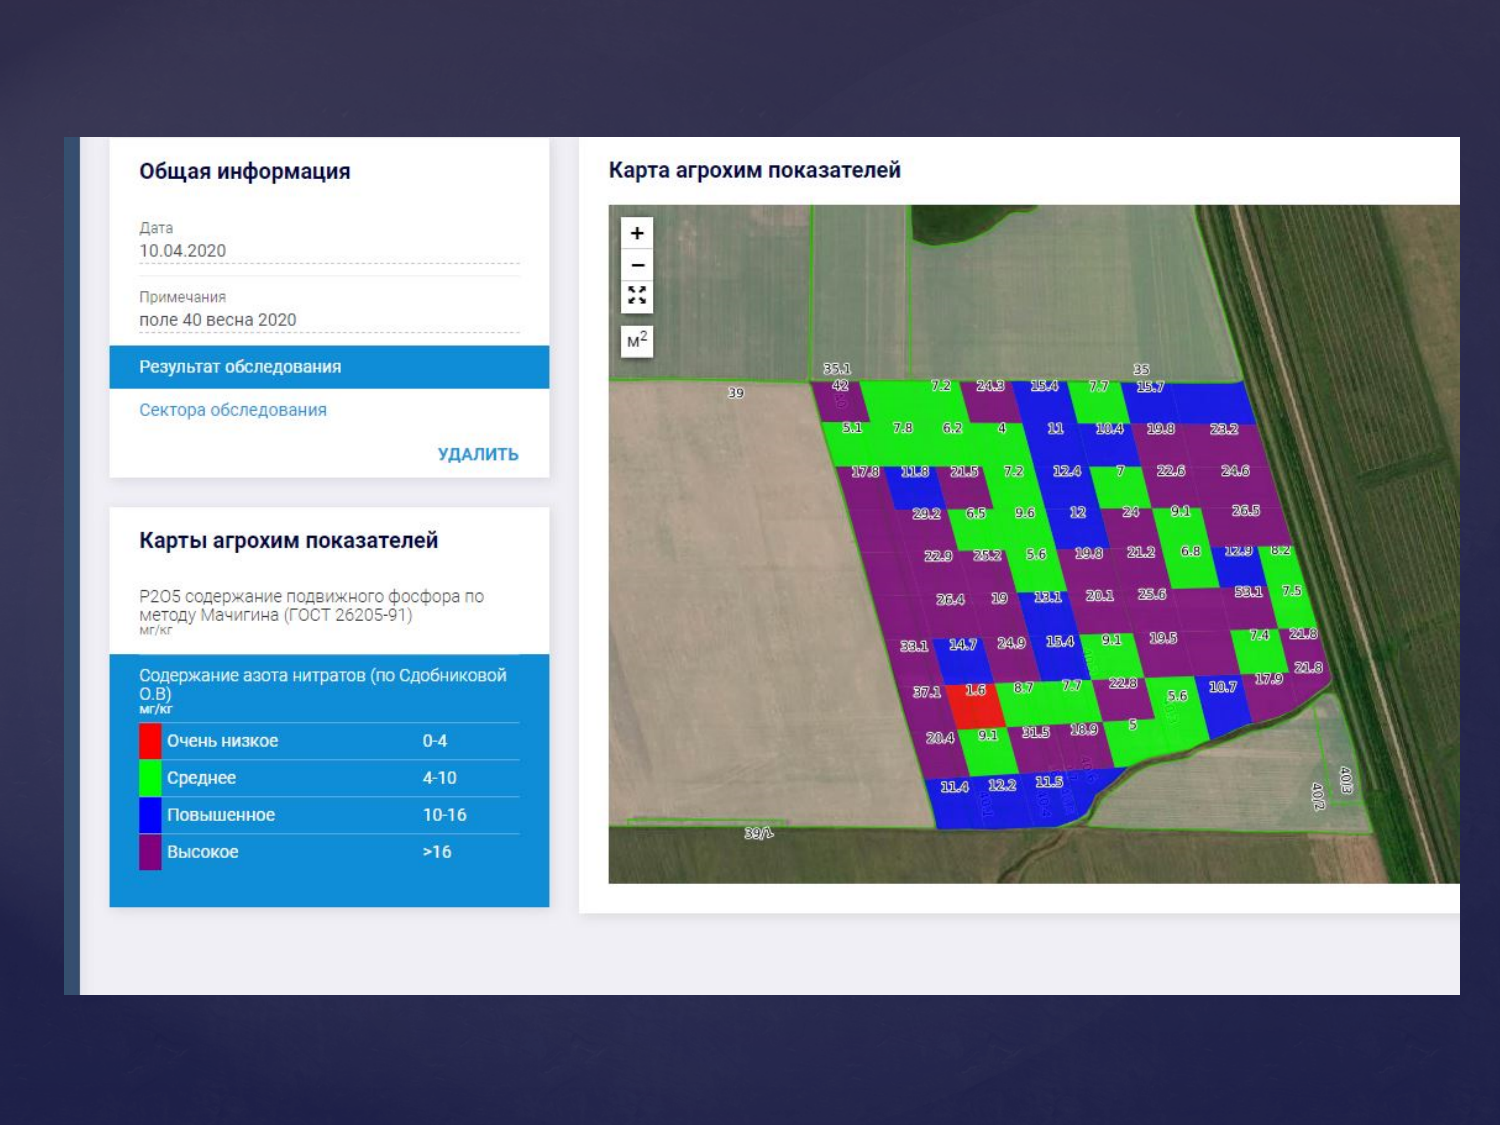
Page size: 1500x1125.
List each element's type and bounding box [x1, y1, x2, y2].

picture [64, 136, 1460, 996]
